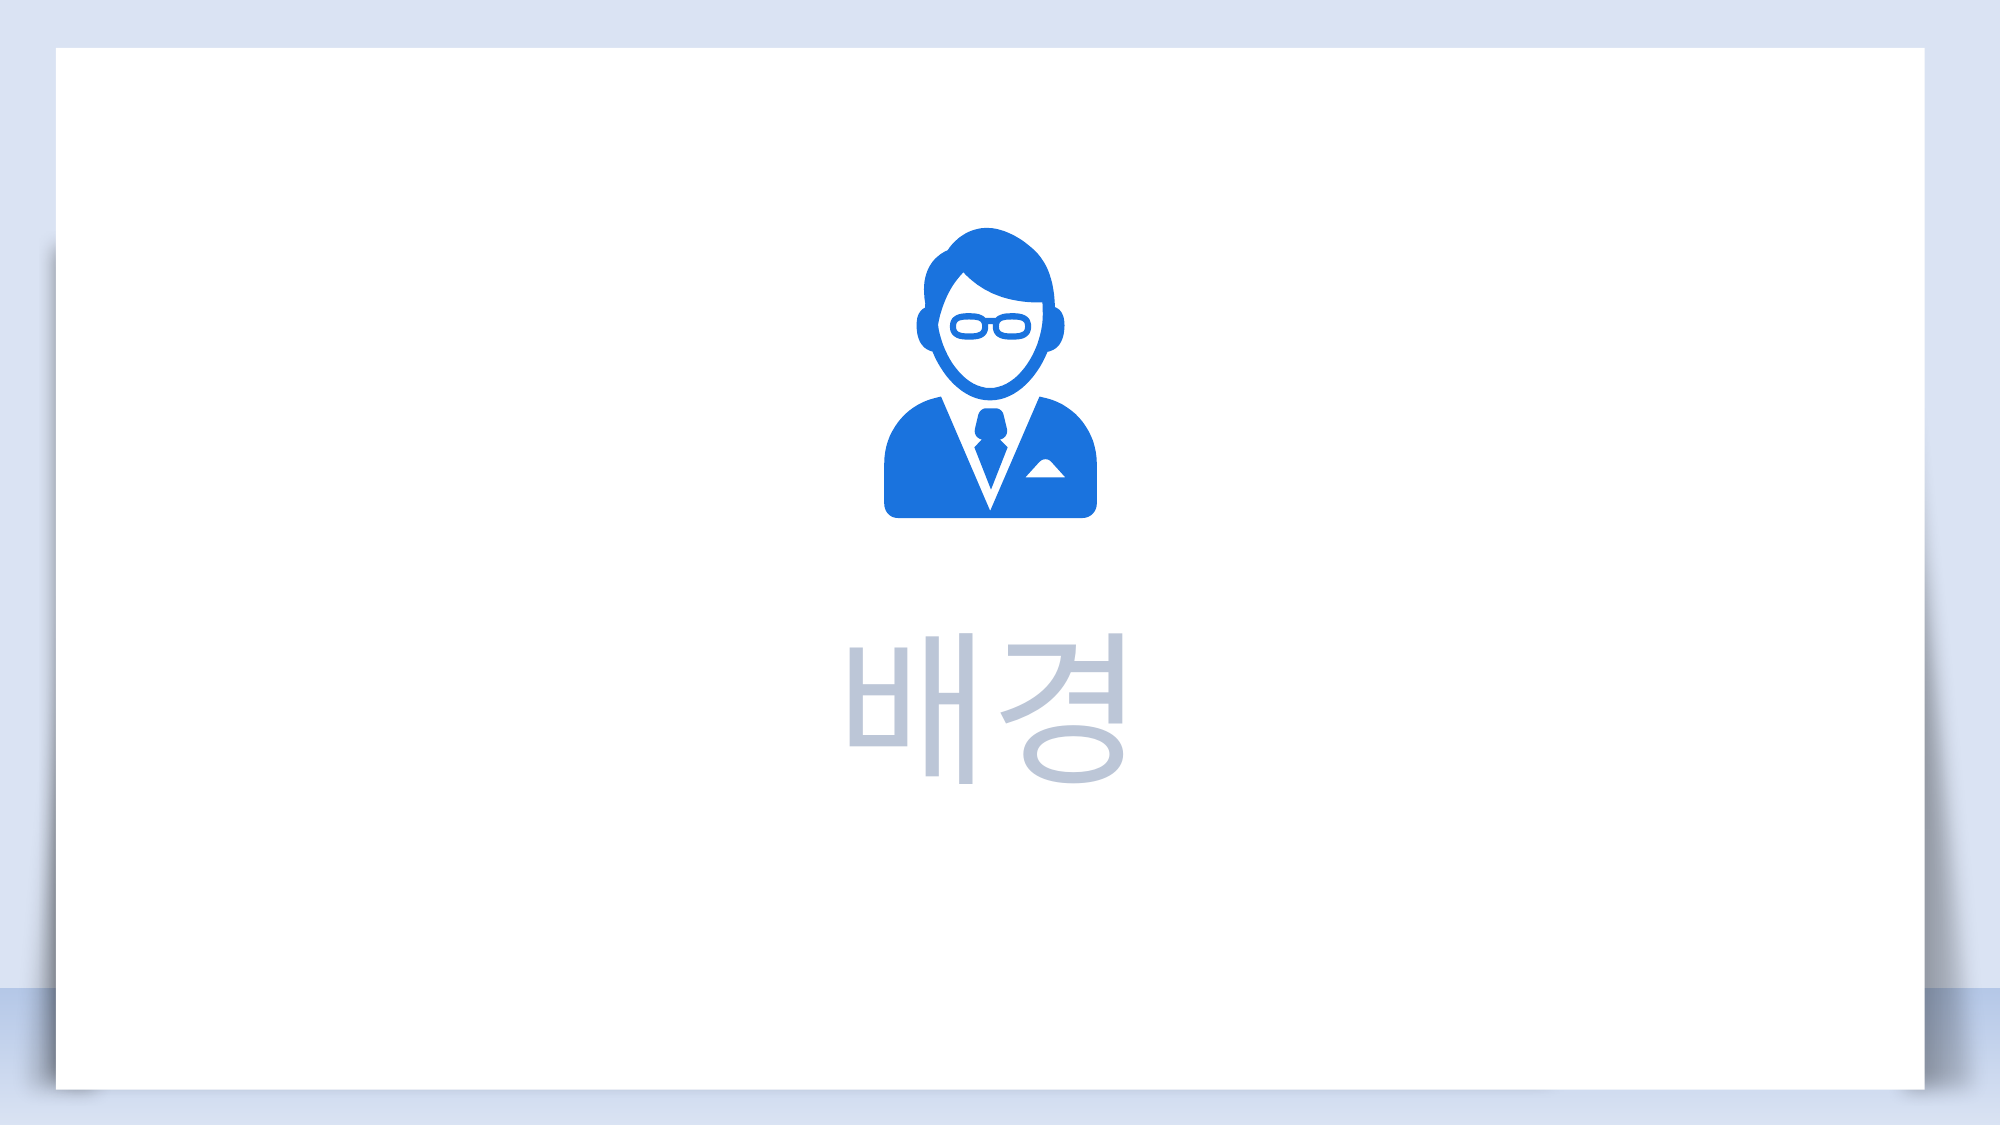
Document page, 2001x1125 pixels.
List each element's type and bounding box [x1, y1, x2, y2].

text_box [0, 0, 2000, 1125]
text_box [884, 227, 1097, 518]
